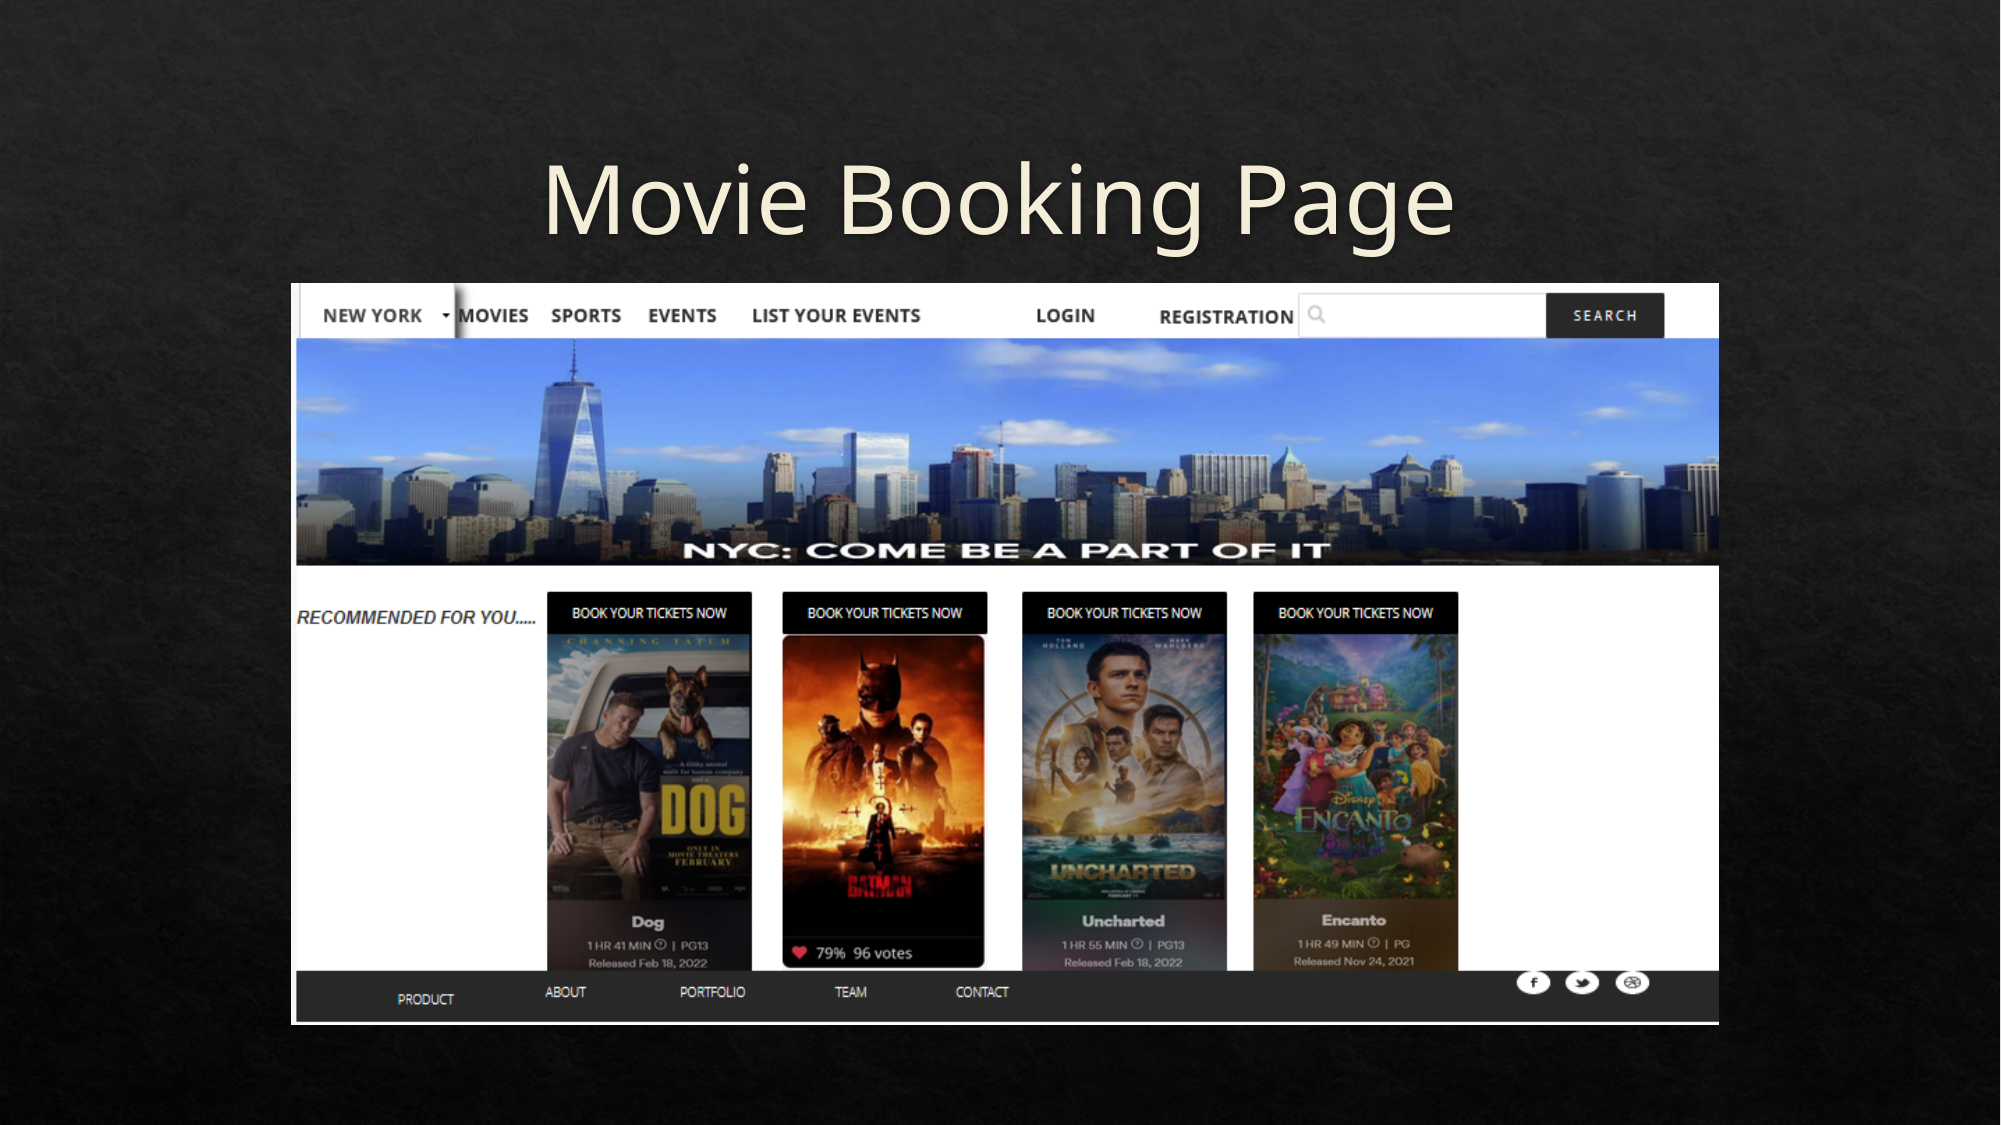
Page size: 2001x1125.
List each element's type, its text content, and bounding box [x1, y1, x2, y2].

picture [290, 282, 1719, 1026]
title Movie Booking Page [149, 99, 1849, 307]
